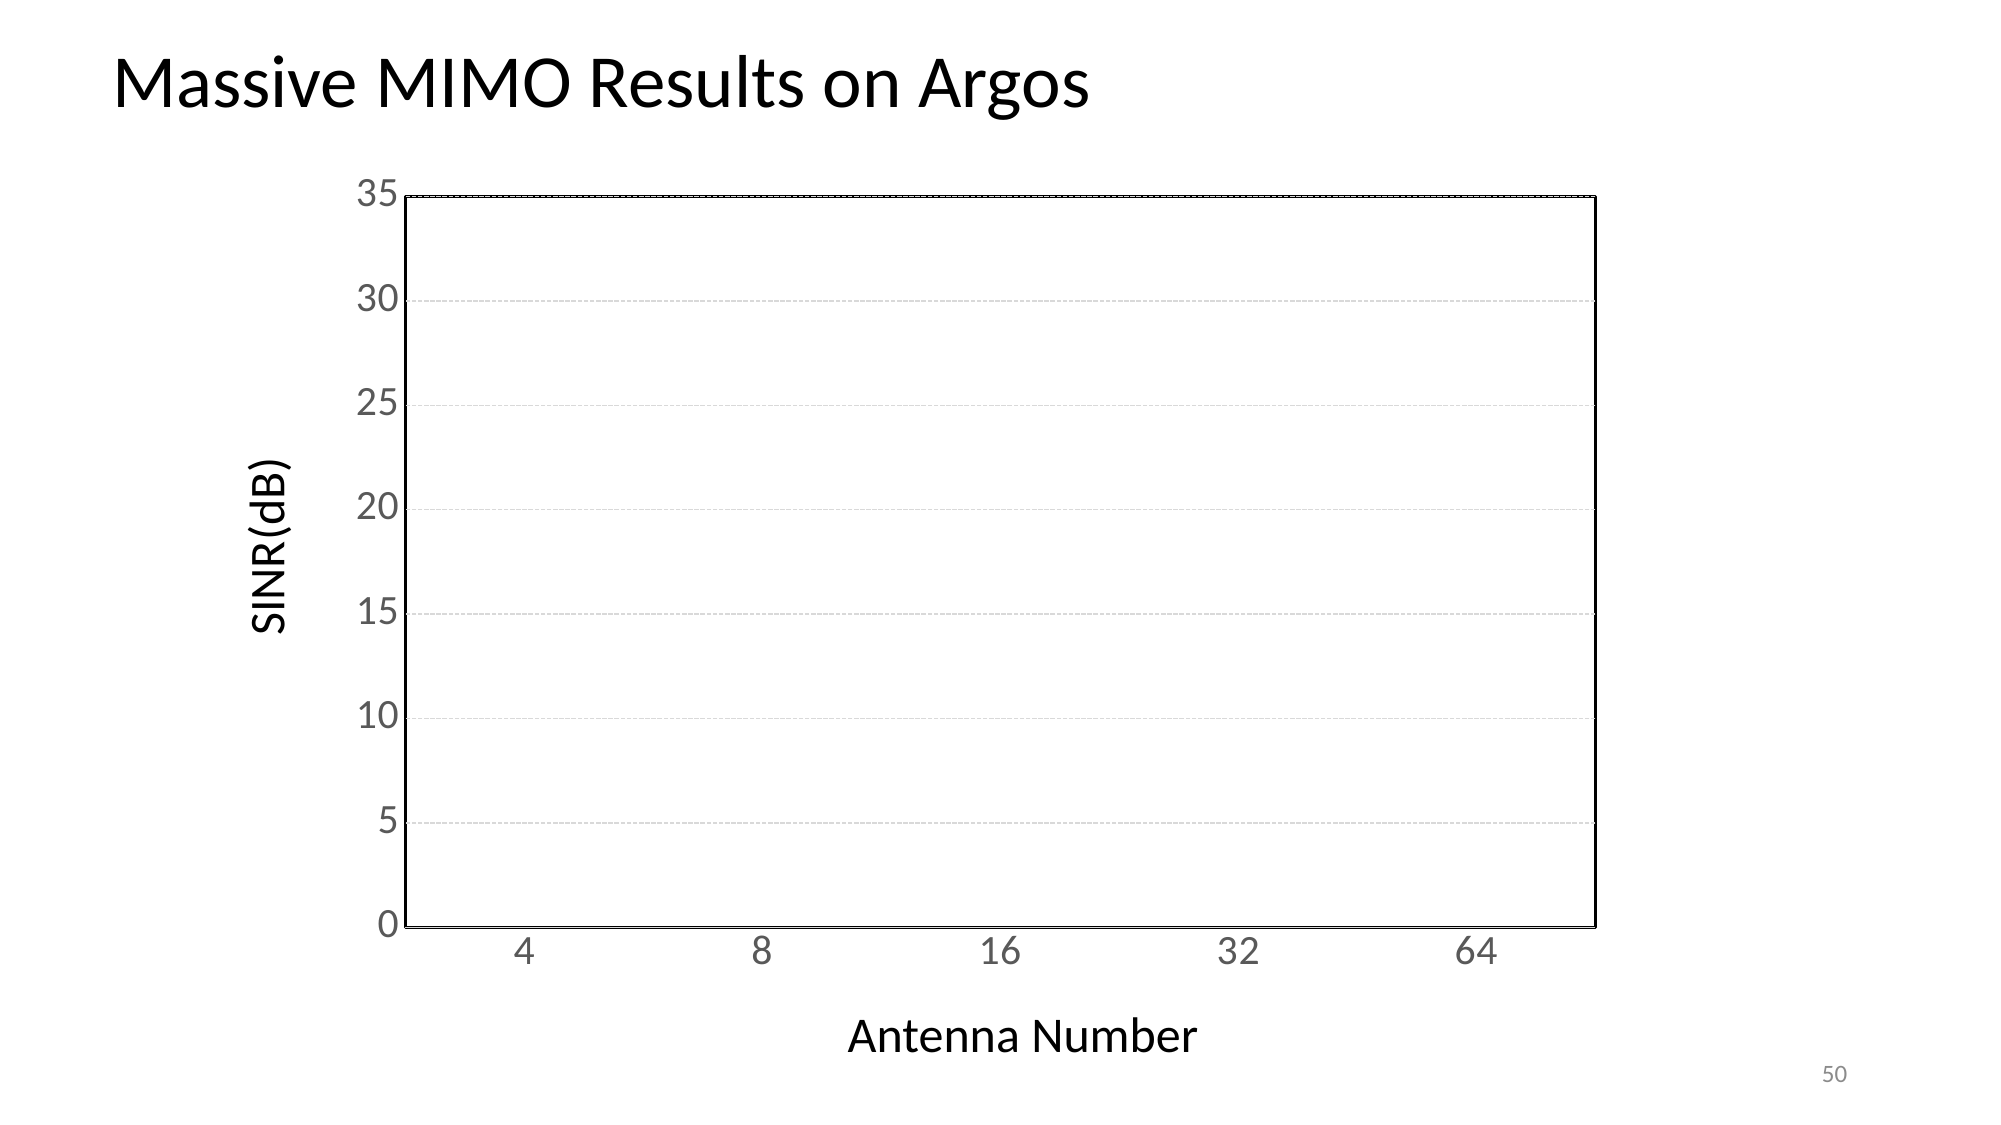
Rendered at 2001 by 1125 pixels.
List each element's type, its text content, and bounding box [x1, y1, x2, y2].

text_box Massive MIMO Results on Argos [97, 25, 1106, 131]
slide_number 50 [1412, 1042, 1863, 1103]
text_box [226, 169, 1611, 1071]
